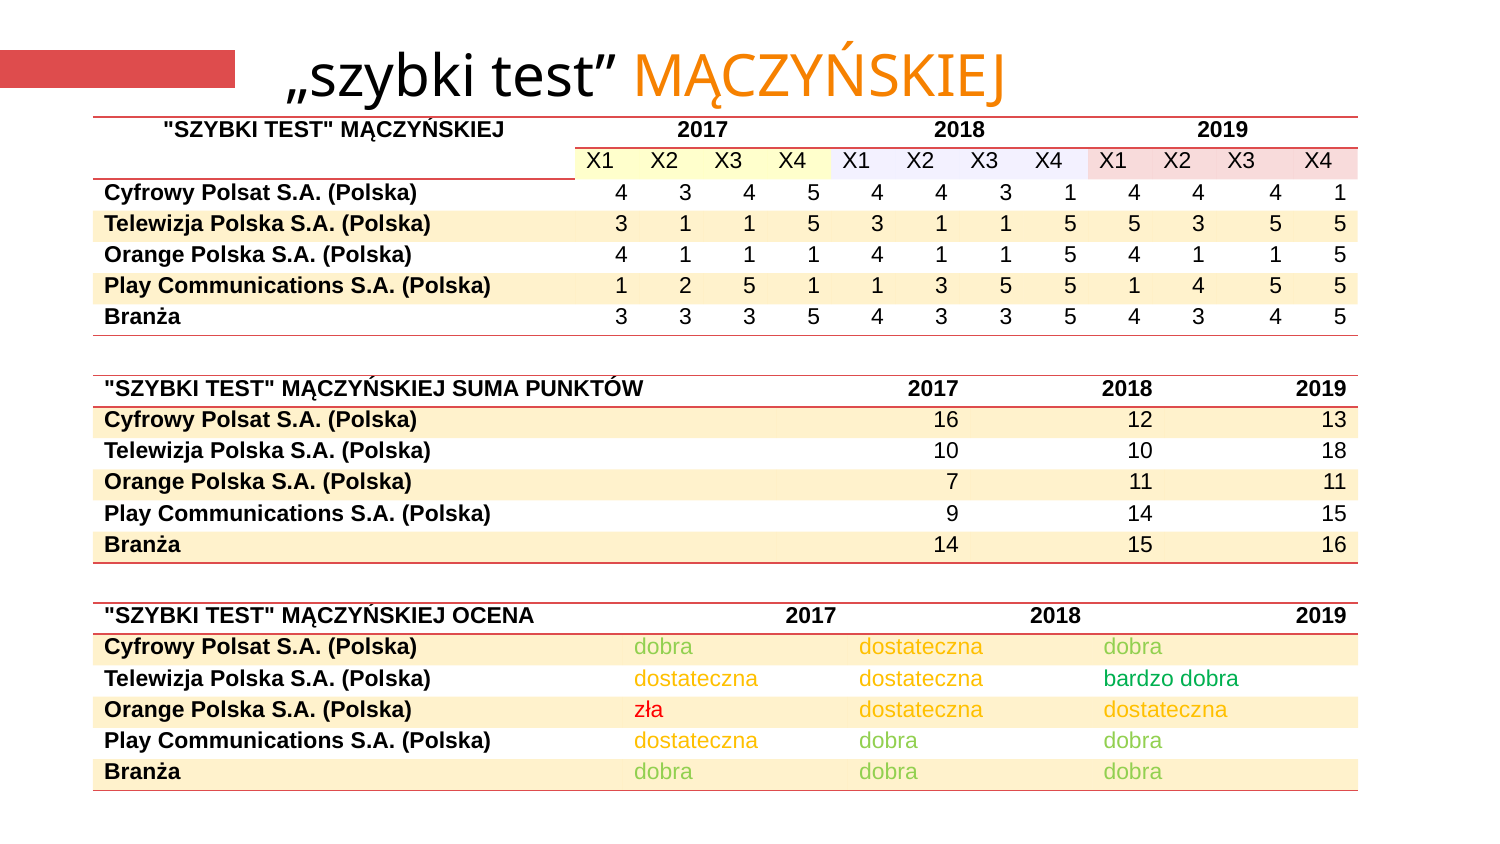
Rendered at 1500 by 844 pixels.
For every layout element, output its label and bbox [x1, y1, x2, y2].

title [270, 22, 1334, 116]
table_cell [93, 635, 1358, 790]
table_header [93, 604, 1358, 633]
table_cell [93, 149, 1358, 335]
table_cell [93, 408, 1358, 562]
table_header [93, 376, 1358, 406]
table_header [93, 118, 1358, 178]
text_box [893, 166, 1473, 803]
